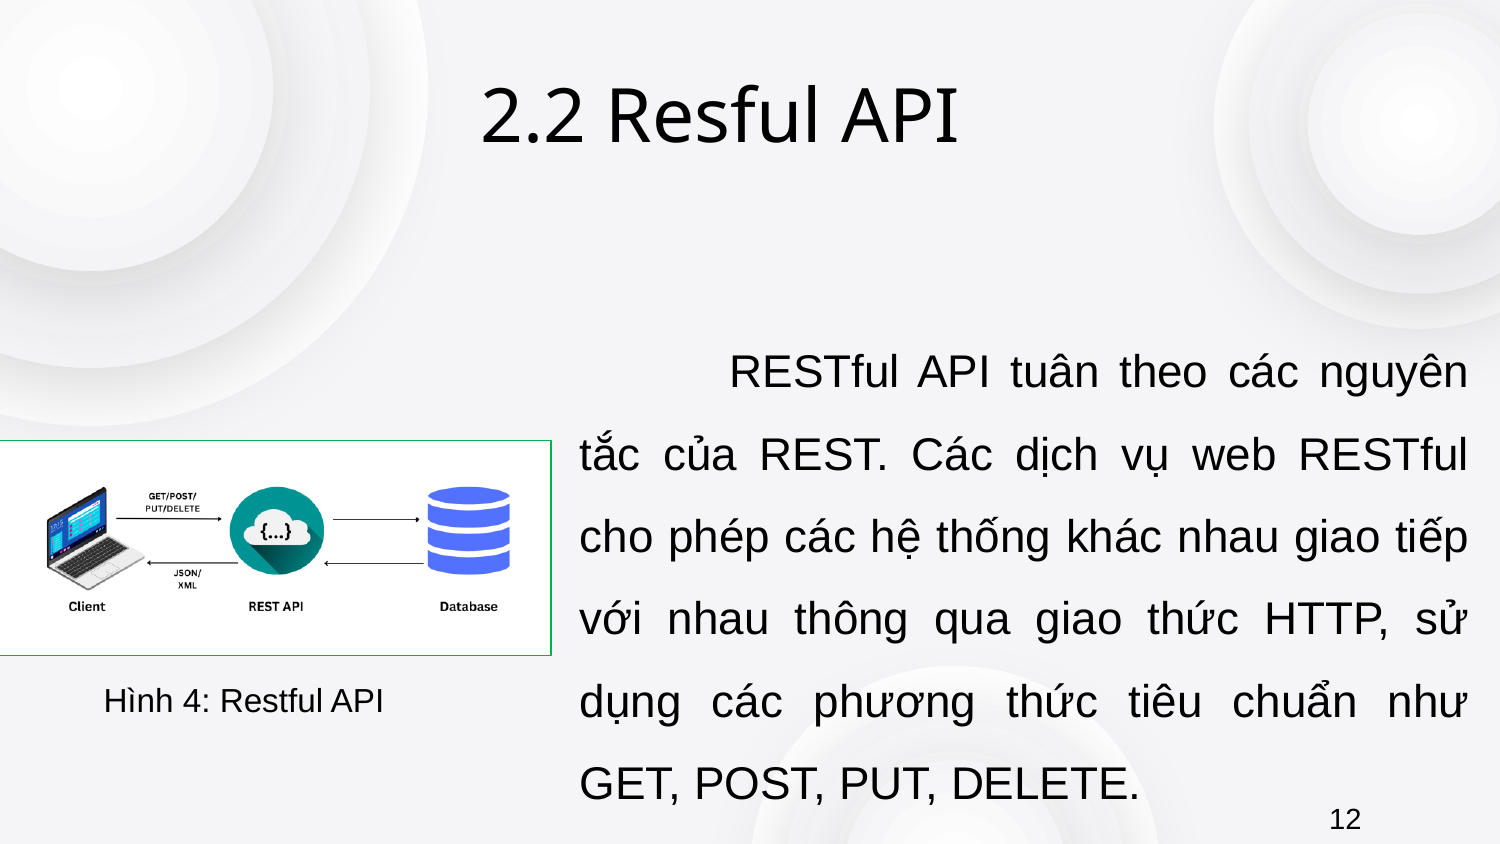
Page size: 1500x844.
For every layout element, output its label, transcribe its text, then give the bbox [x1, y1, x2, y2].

picture [0, 440, 551, 655]
text_box 12 [1314, 793, 1391, 843]
text_box RESTful API tuân theo các nguyên tắc của REST. Các dịch vụ web RESTful cho phép các hệ thống khác nhau giao tiếp với nhau thông qua giao thức HTTP, sử dụng các phương thức tiêu chuẩn như GET, POST, PUT, DELETE. [565, 306, 1485, 817]
text_box Hình 4: Restful API [88, 671, 427, 727]
text_box 2.2 Resful API [88, 52, 1353, 147]
